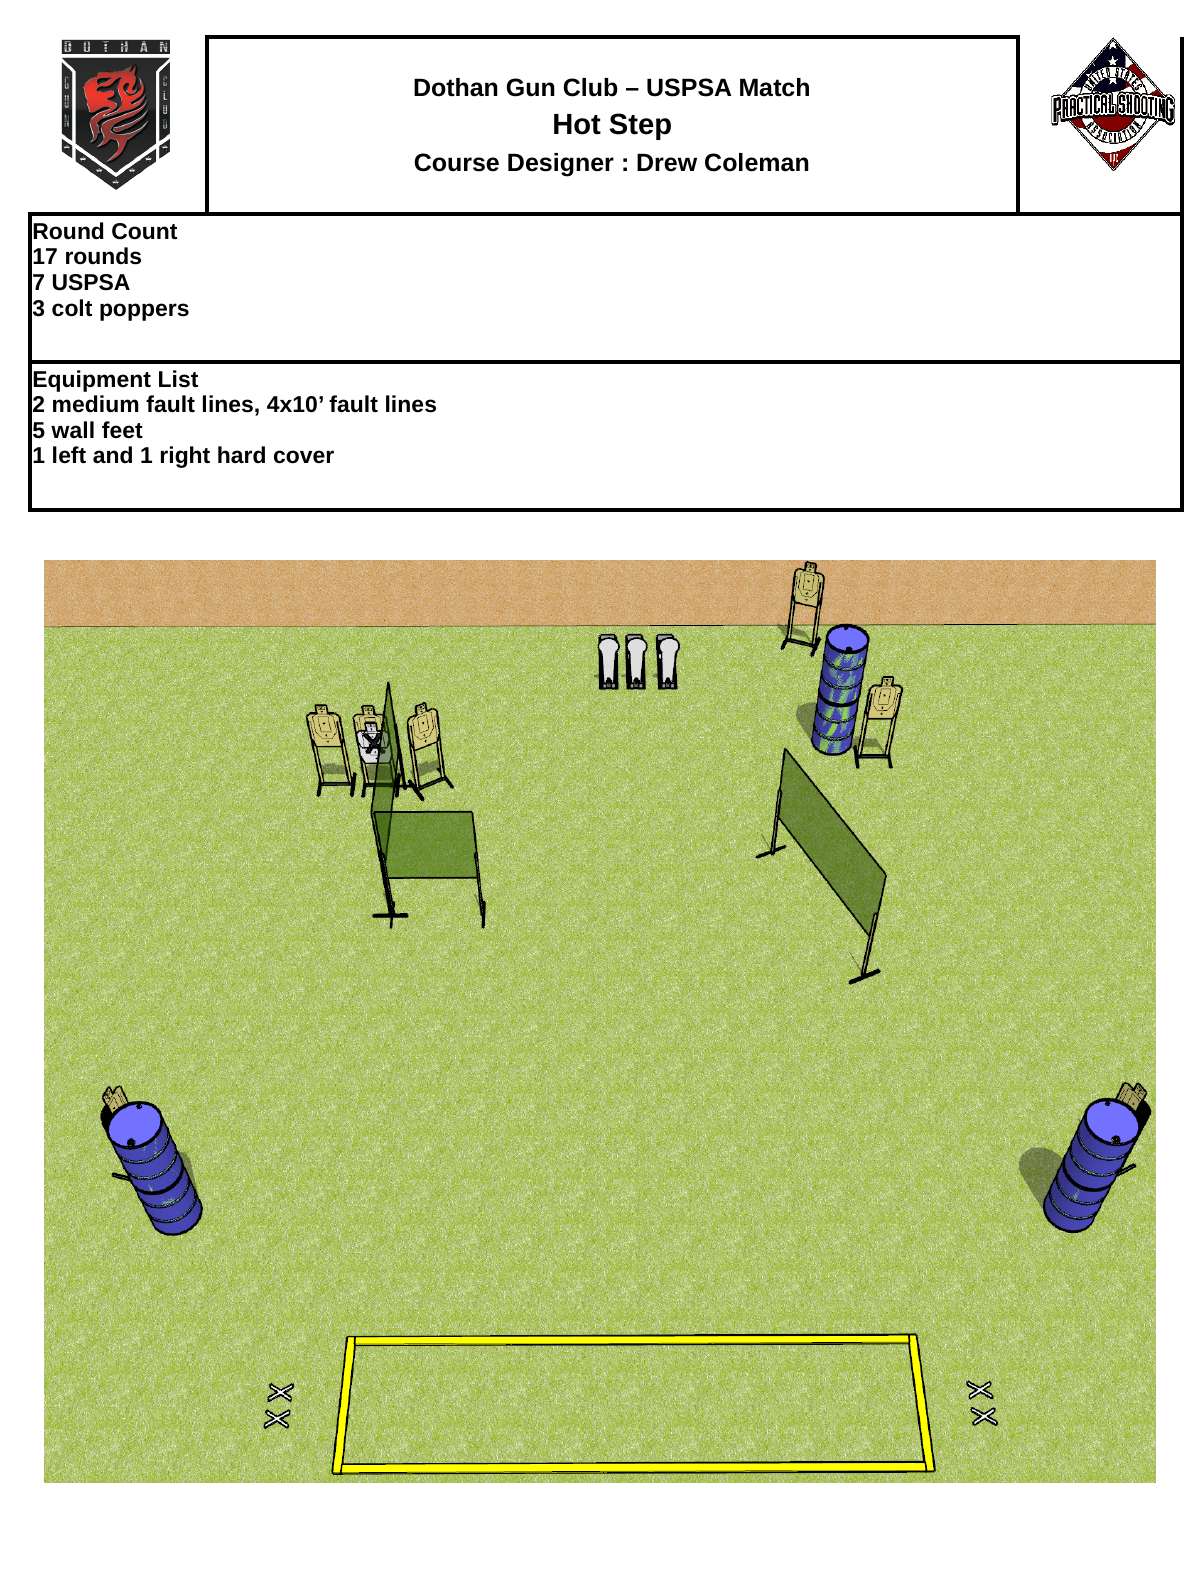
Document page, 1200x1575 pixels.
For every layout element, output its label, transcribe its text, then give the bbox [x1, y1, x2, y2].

table_header [1020, 37, 1180, 212]
picture [44, 559, 1156, 1483]
picture [1044, 36, 1183, 175]
table_cell Round Count 17 rounds 7 USPSA 3 colt poppers [32, 216, 1180, 360]
table_header [30, 37, 205, 212]
table_cell Equipment List 2 medium fault lines, 4x10’ fault lines 5 wall feet 1 left and 1 right hard cover [32, 364, 1180, 508]
picture [58, 36, 173, 193]
table_header Dothan Gun Club – USPSA Match Hot Step Course Designer : Drew Coleman [209, 39, 1016, 212]
